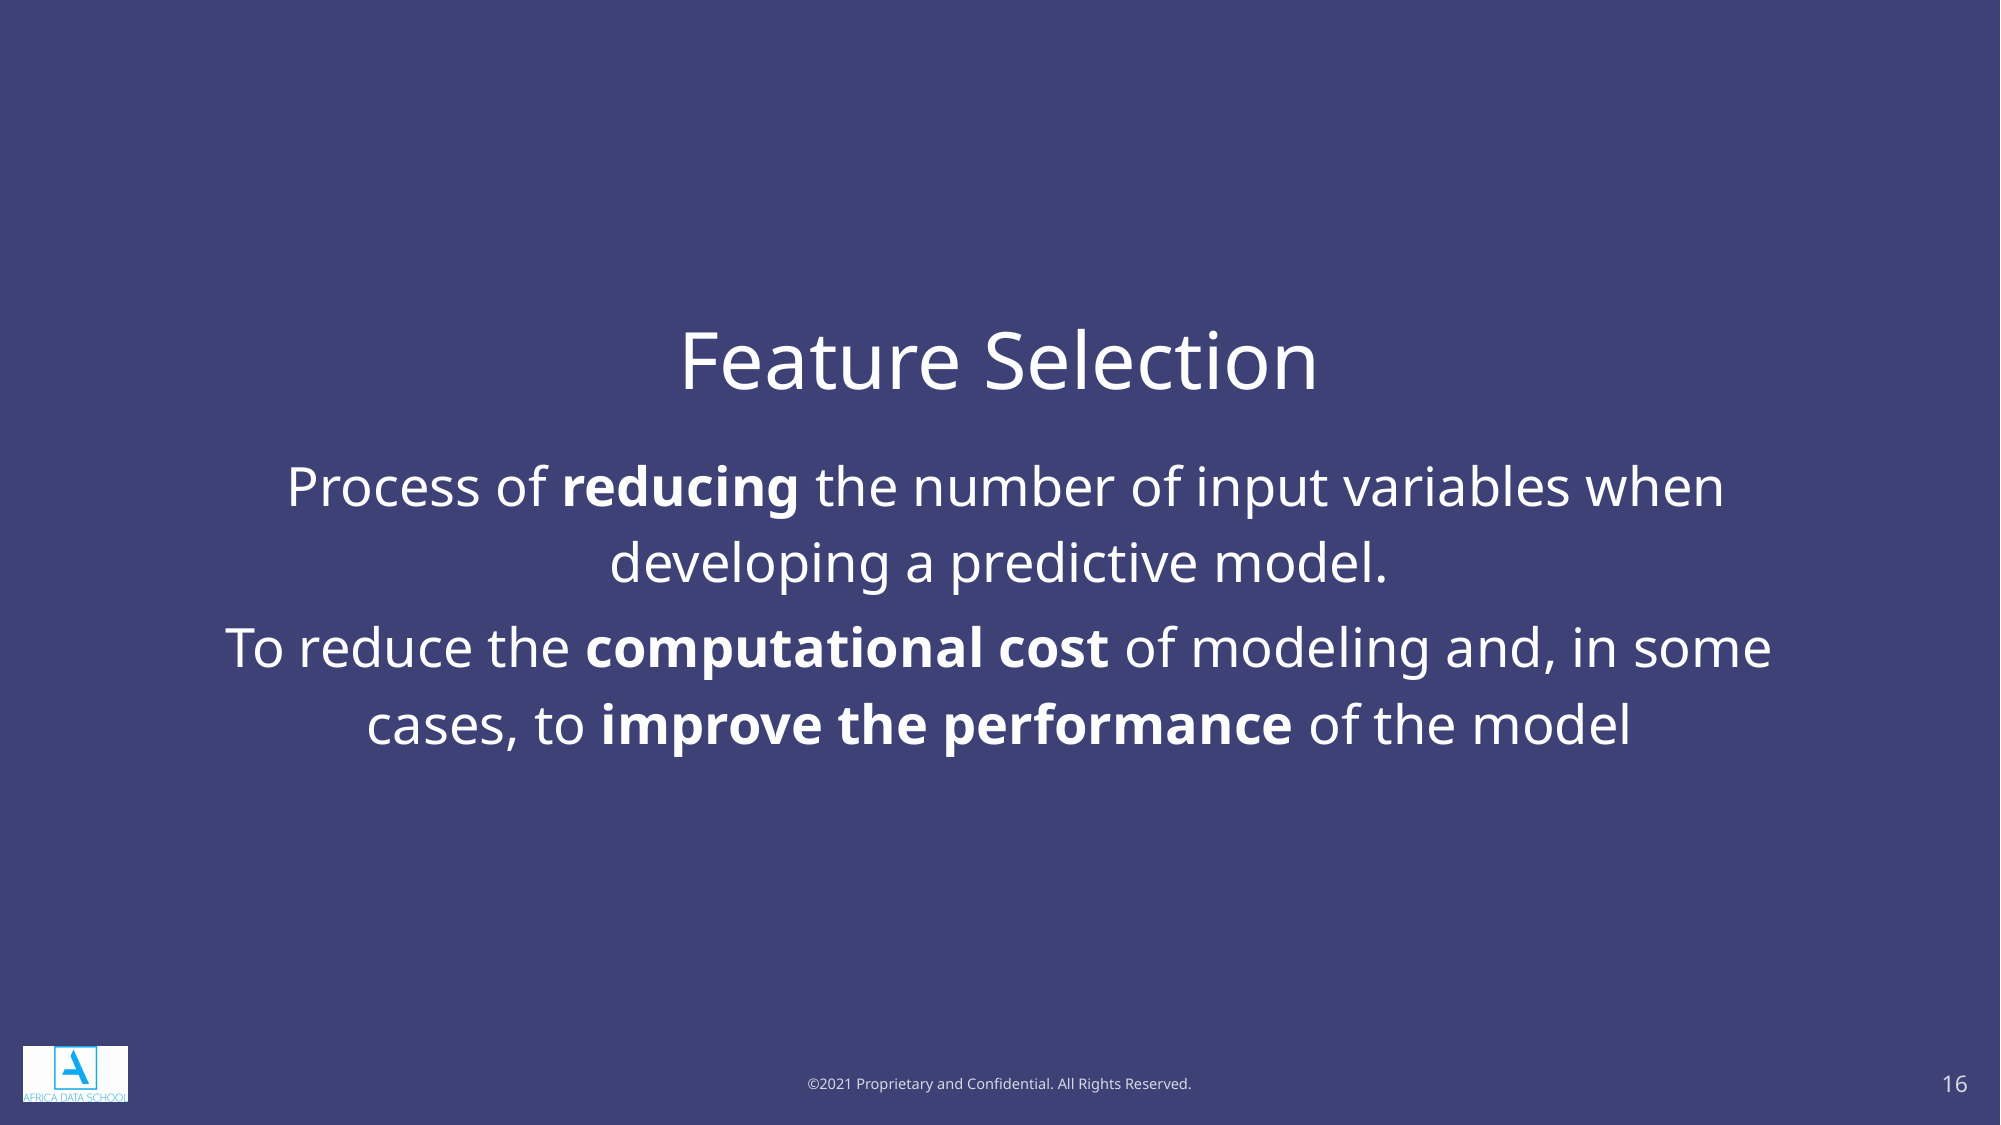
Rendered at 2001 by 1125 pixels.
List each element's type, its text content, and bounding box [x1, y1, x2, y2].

picture [23, 1046, 128, 1102]
text_box Feature Selection [591, 313, 1409, 399]
text_box ©2021 Proprietary and Confidential. All Rights Reserved. [171, 1041, 1828, 1125]
text_box Process of reducing the number of input variables when developing a predictive model. [146, 440, 1853, 560]
text_box To reduce the computational cost of modeling and, in some cases, to improve the performance of the model [97, 601, 1902, 722]
text_box 16 [1884, 1041, 1969, 1125]
